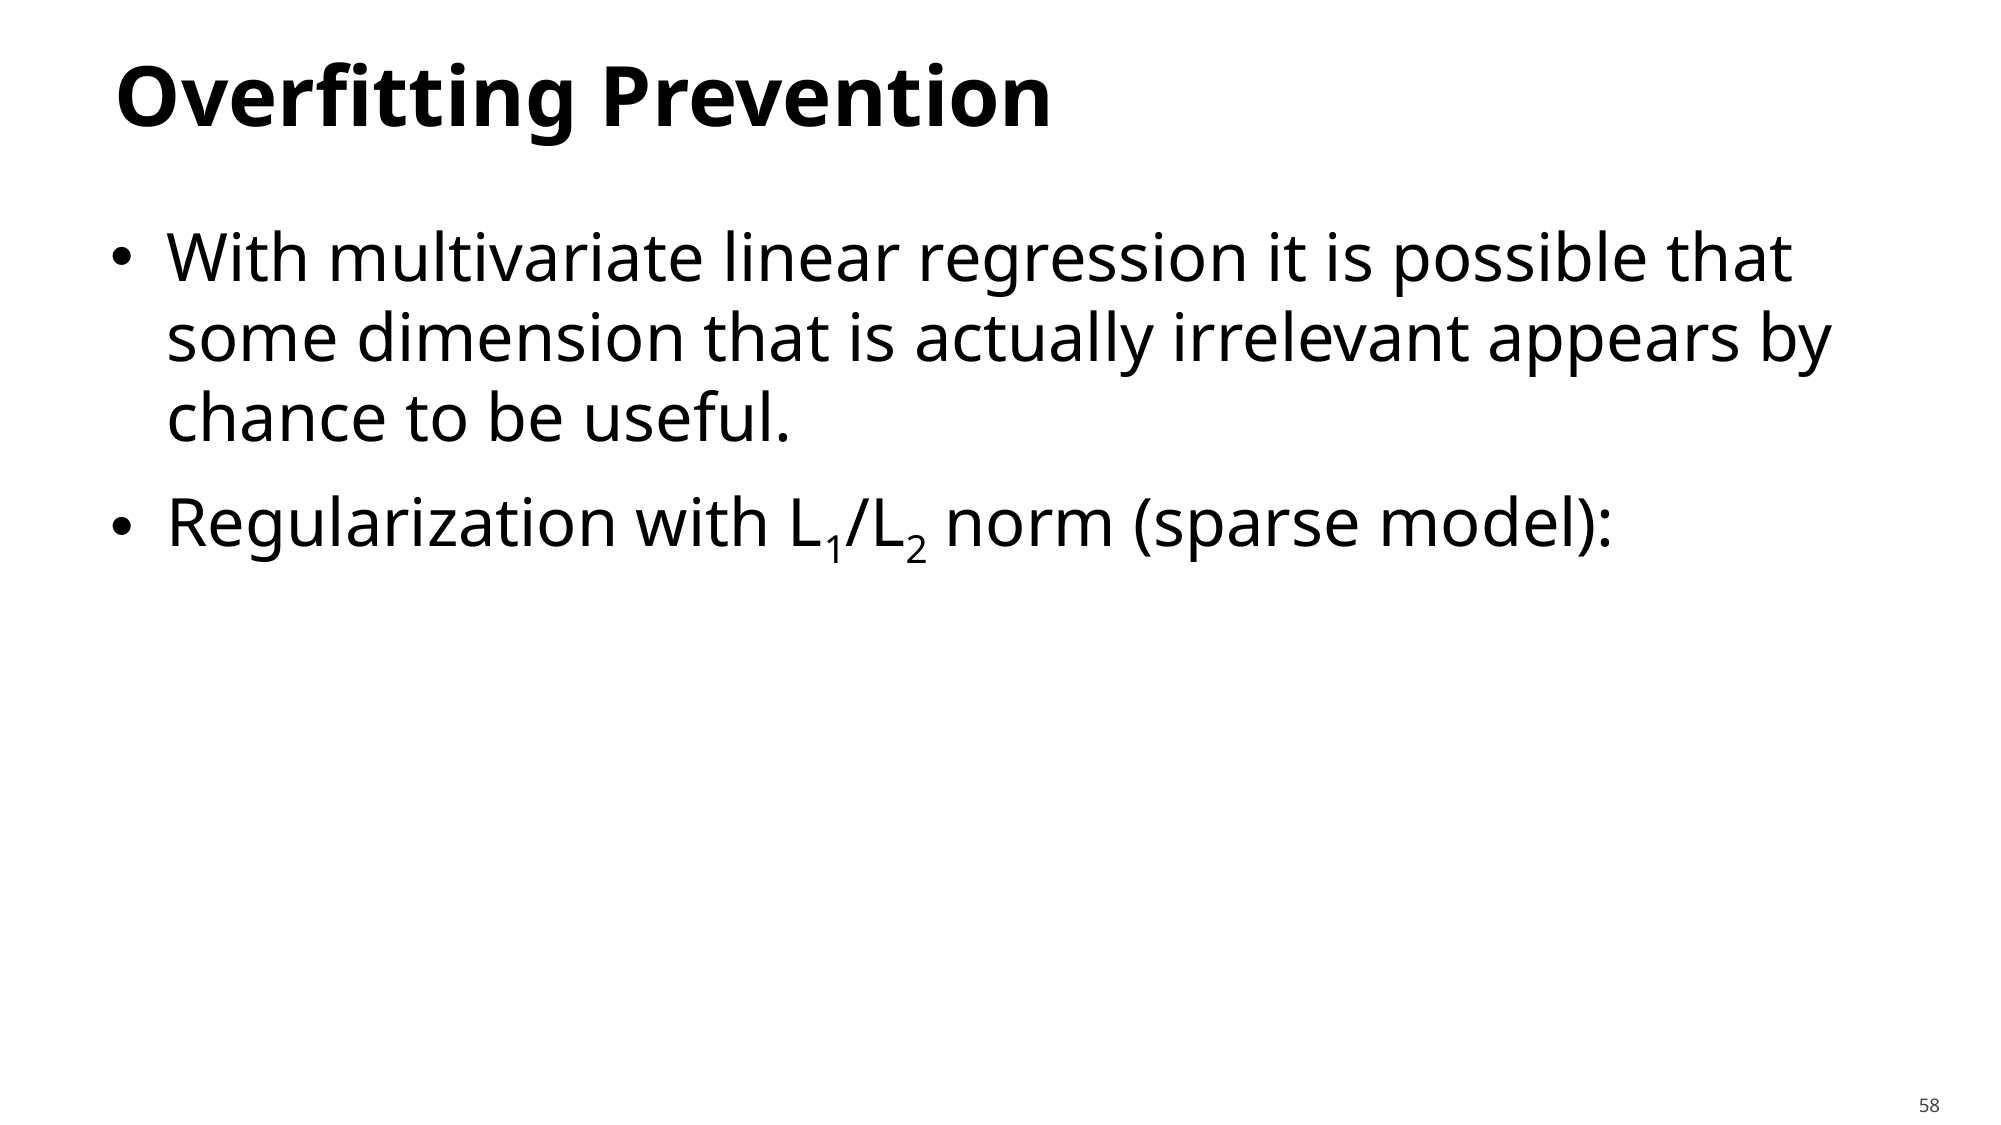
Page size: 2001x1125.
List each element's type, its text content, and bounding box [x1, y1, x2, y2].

slide_number 58 [1794, 1080, 1955, 1125]
title Overfitting Prevention [99, 12, 1900, 175]
